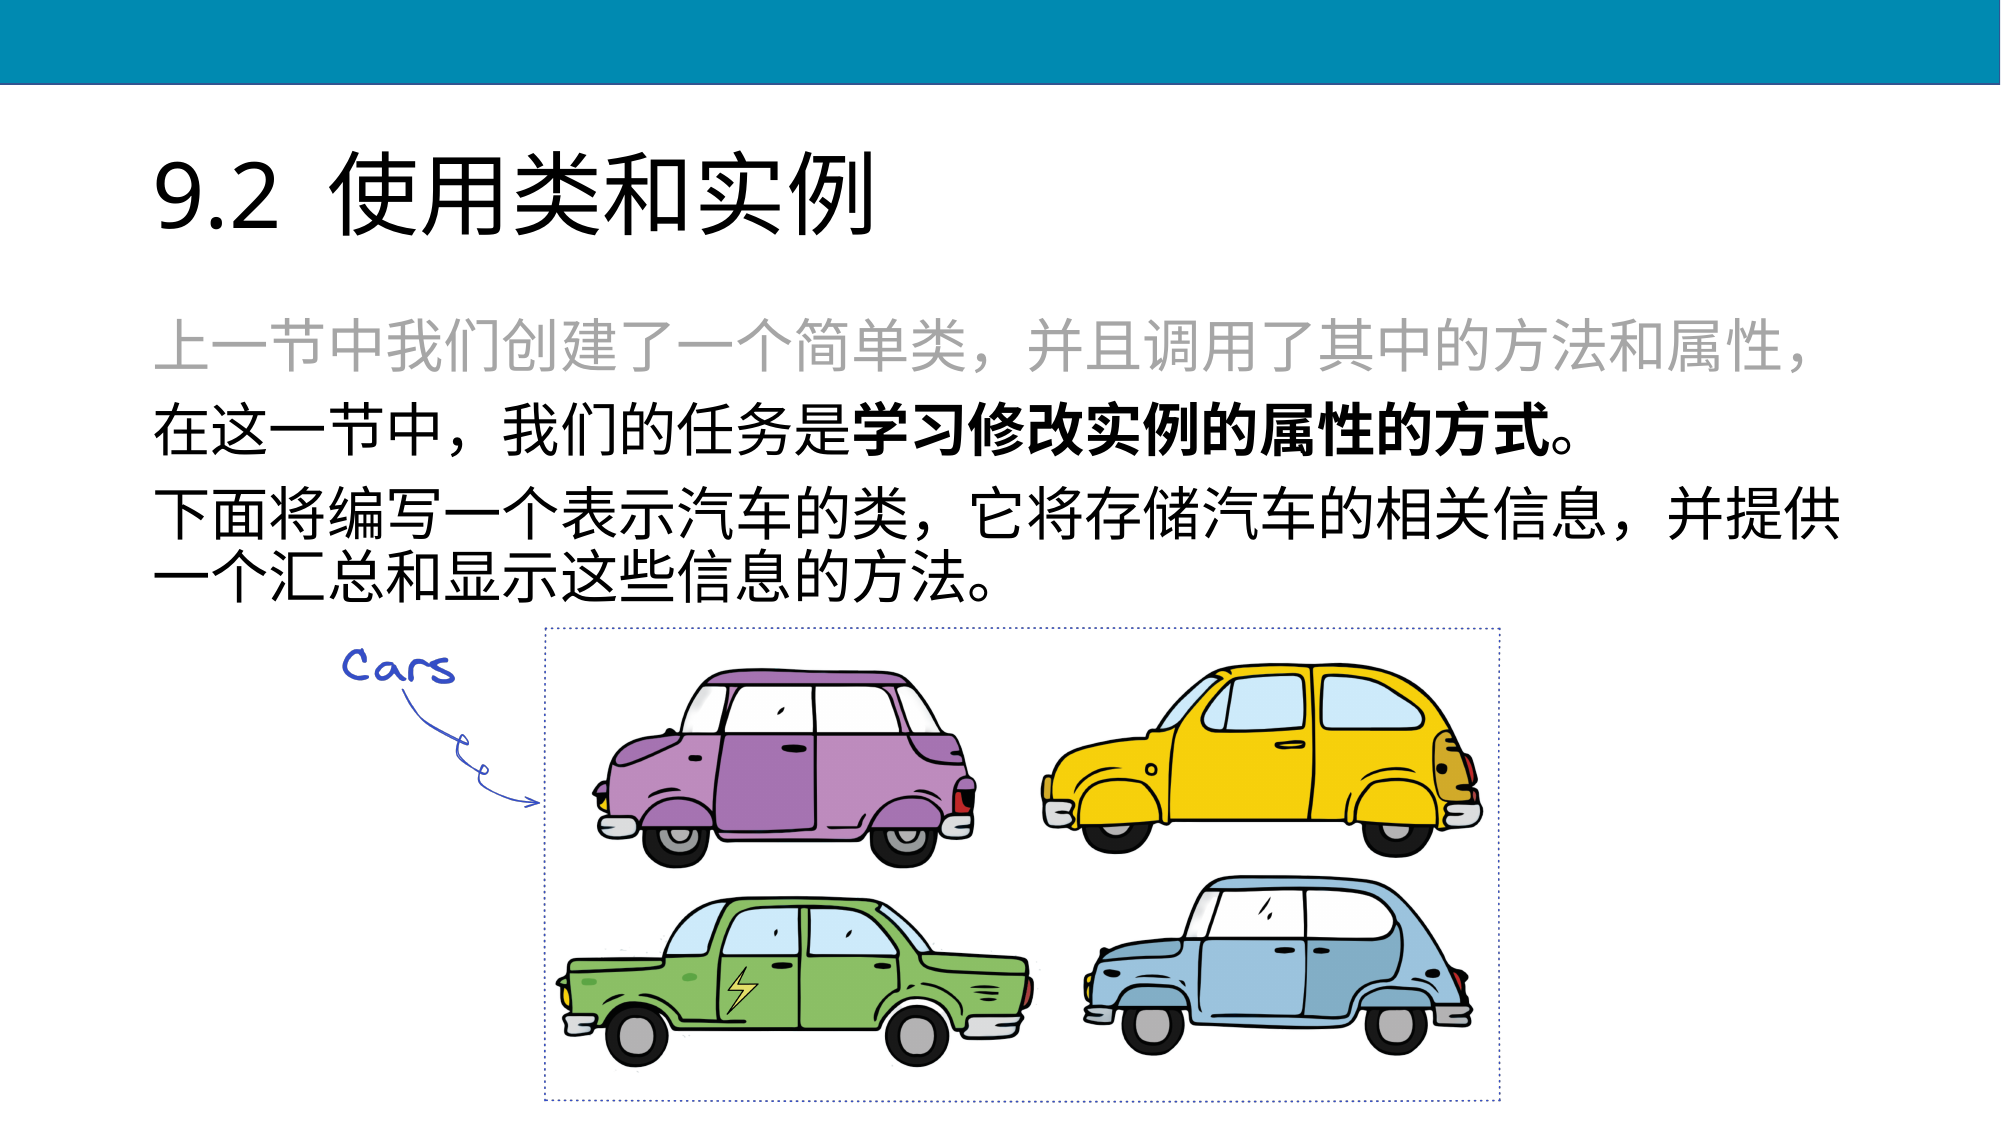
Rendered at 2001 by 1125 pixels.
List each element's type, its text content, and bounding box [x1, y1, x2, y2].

picture [335, 622, 1506, 1107]
title 9.2 使用类和实例 [137, 115, 1863, 282]
list 上一节中我们创建了一个简单类，并且调用了其中的方法和属性， 在这一节中，我们的任务是学习修改实例的属性的方式。 下面将编写一个表示汽车的类，它将存储汽车的相关信息，并提供一个汇总和显示这些信息的方法。 [137, 310, 1863, 1024]
